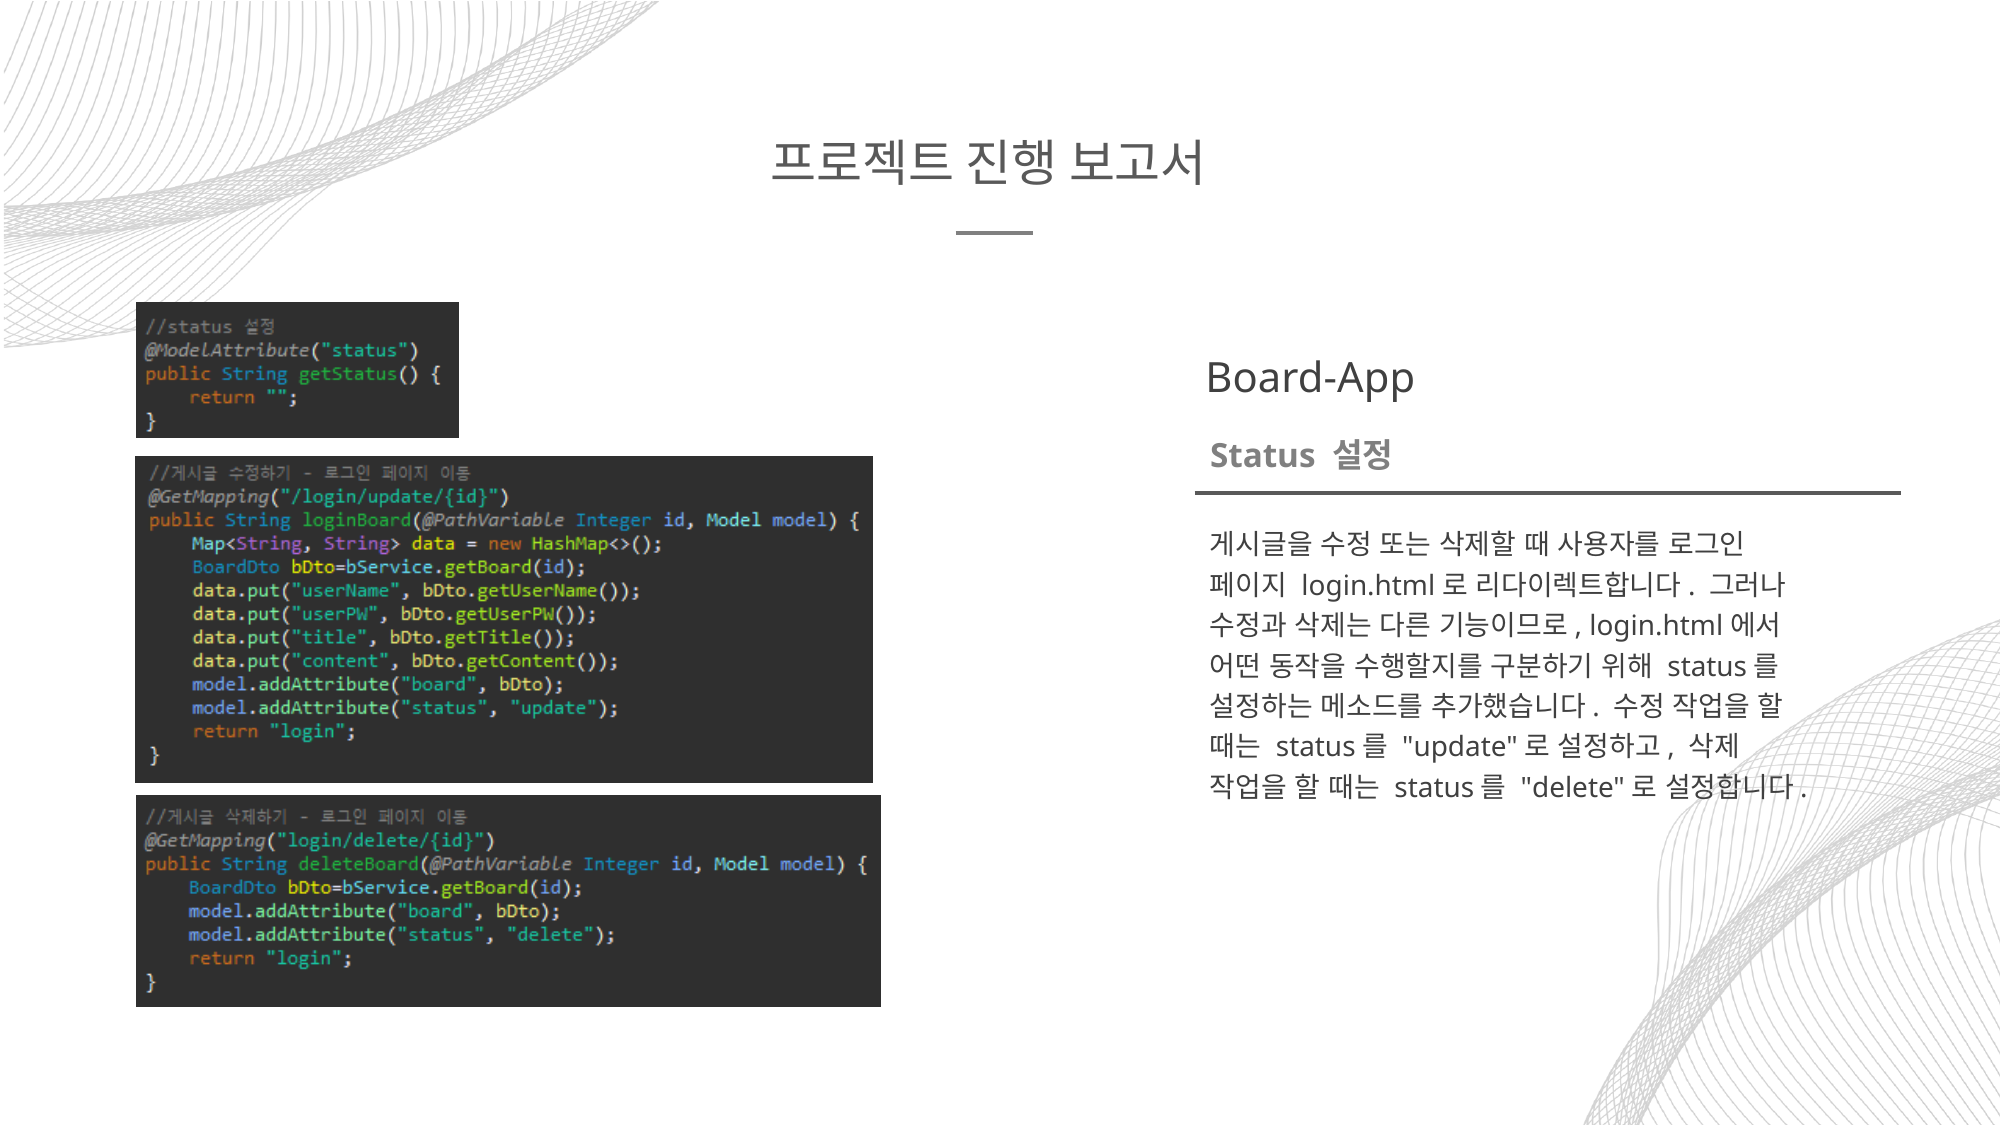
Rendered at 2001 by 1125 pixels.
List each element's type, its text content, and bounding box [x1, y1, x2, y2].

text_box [113, 233, 1901, 1007]
picture [136, 795, 881, 1007]
text_box 프로젝트 진행 보고서 [755, 124, 1245, 199]
picture [134, 456, 873, 783]
picture [136, 302, 459, 438]
